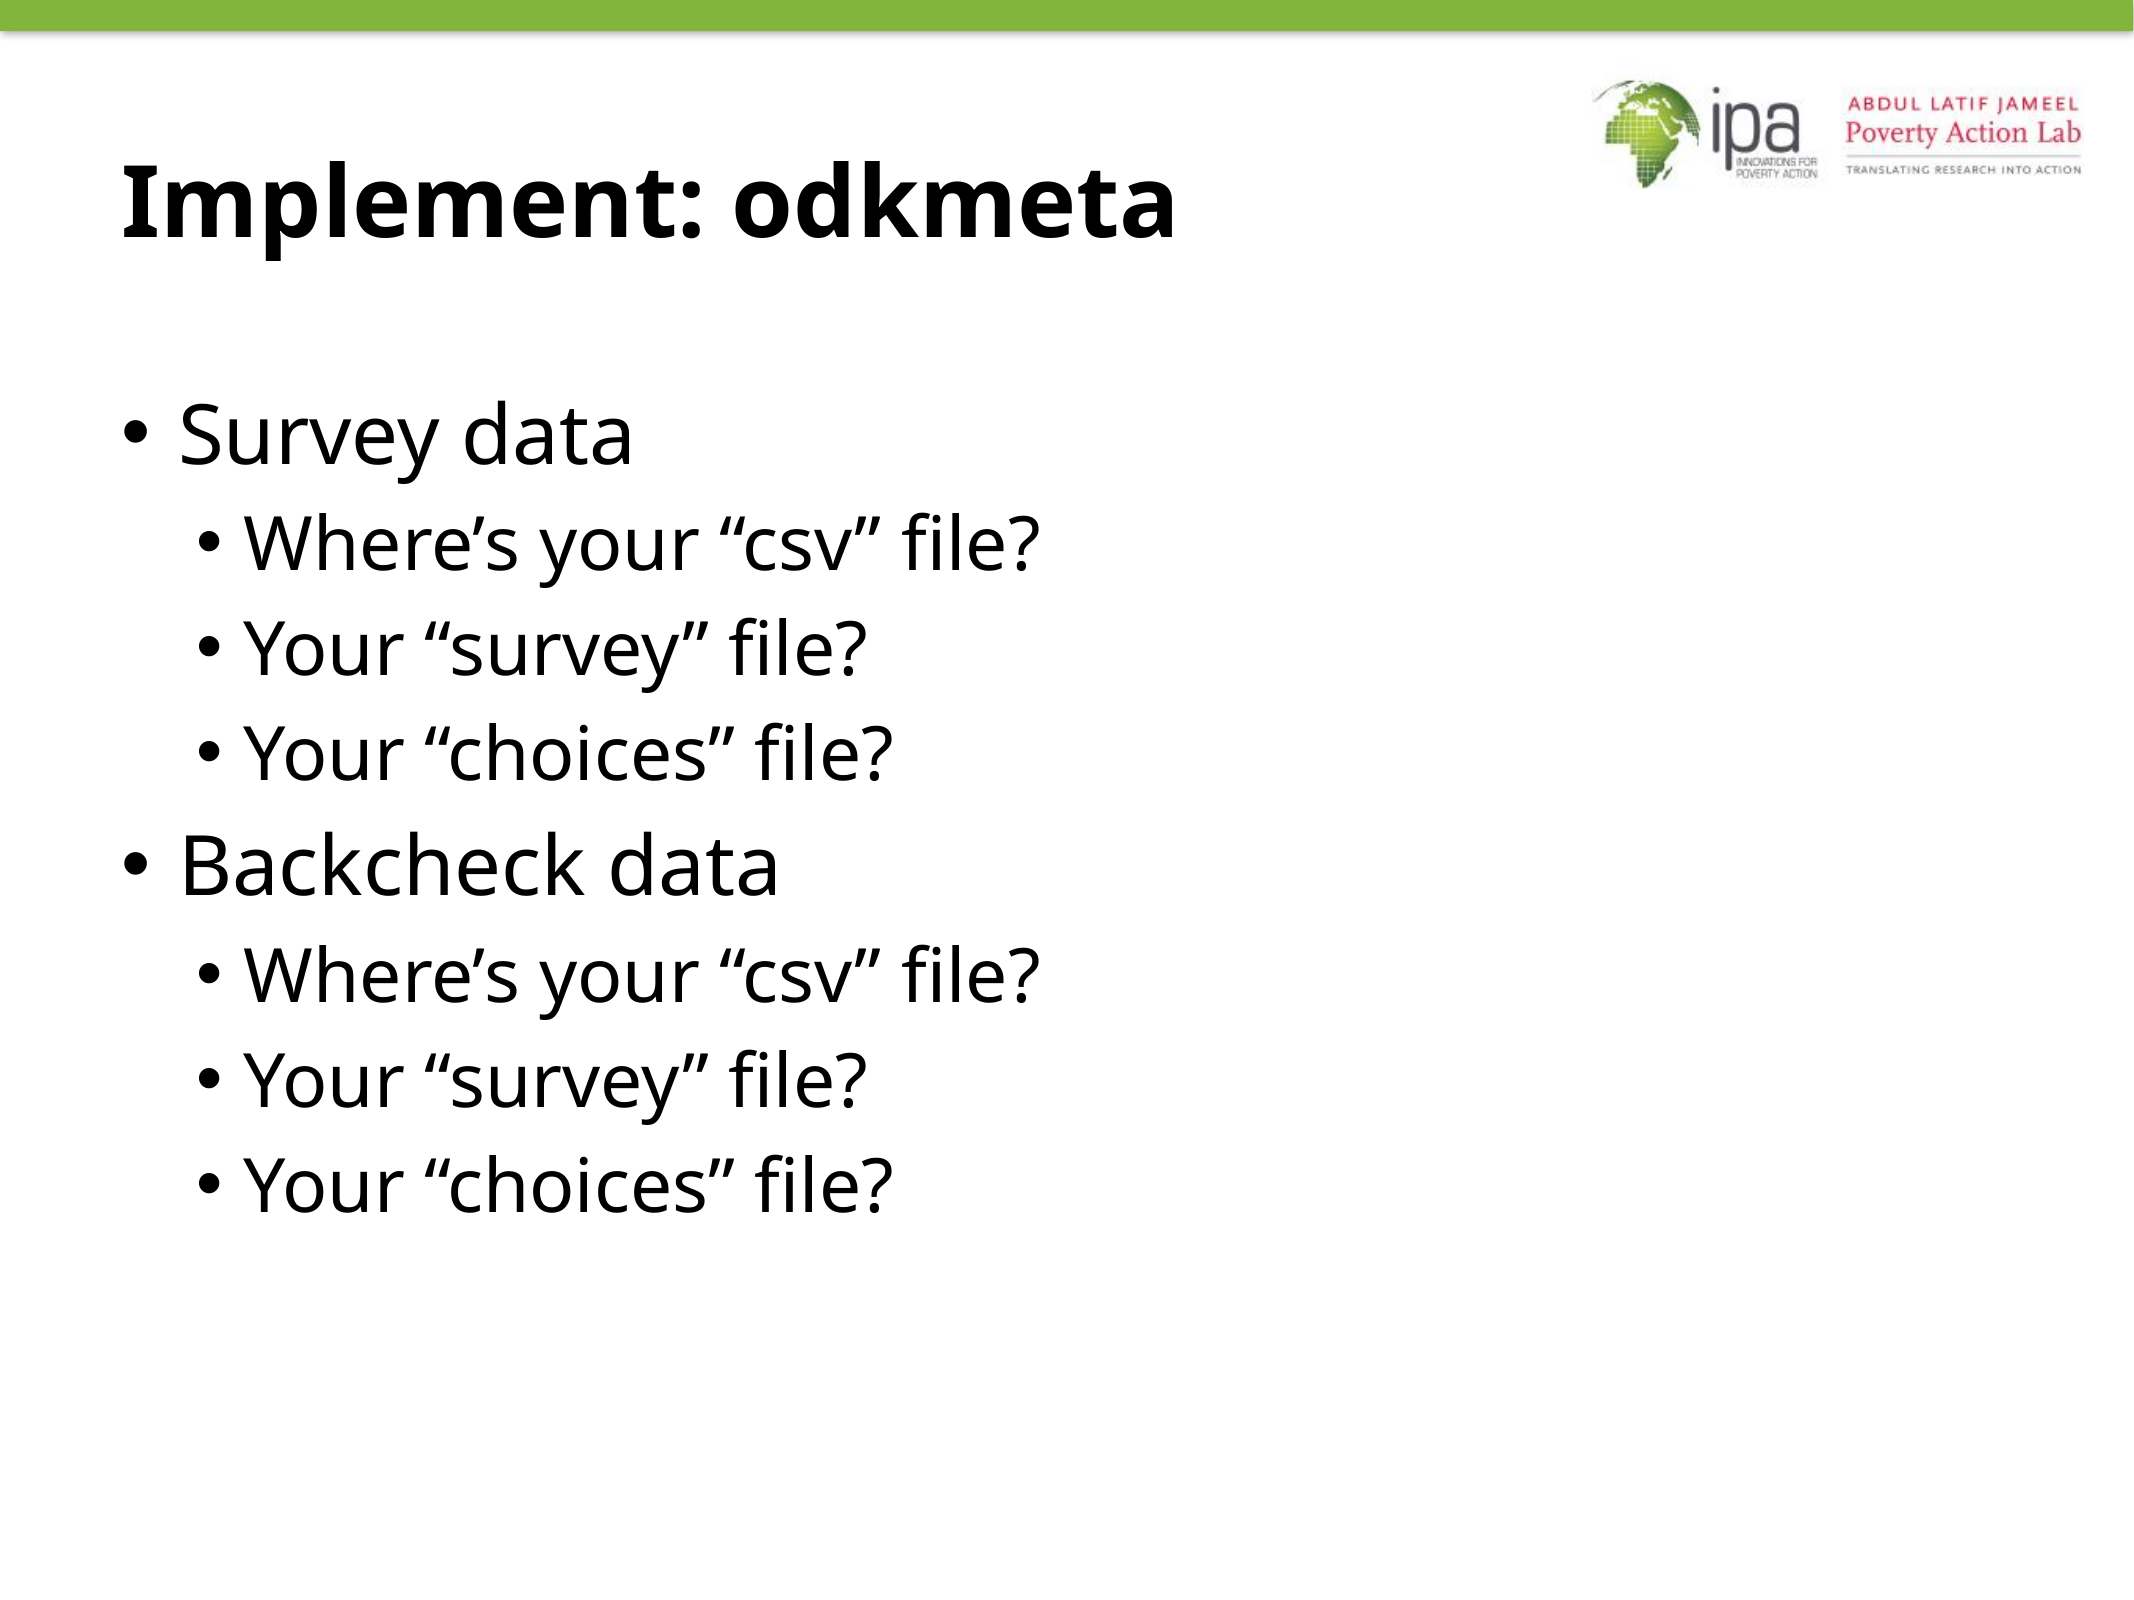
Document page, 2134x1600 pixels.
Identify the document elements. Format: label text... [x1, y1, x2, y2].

picture [1591, 62, 2084, 193]
title Implement: odkmeta [106, 64, 1692, 331]
list Survey data Where’s your “csv” file? Your “survey” file? Your “choices” file? Backcheck data Where’s your “csv” file? Your “survey” file? Your “choices” file? [106, 373, 2027, 1500]
